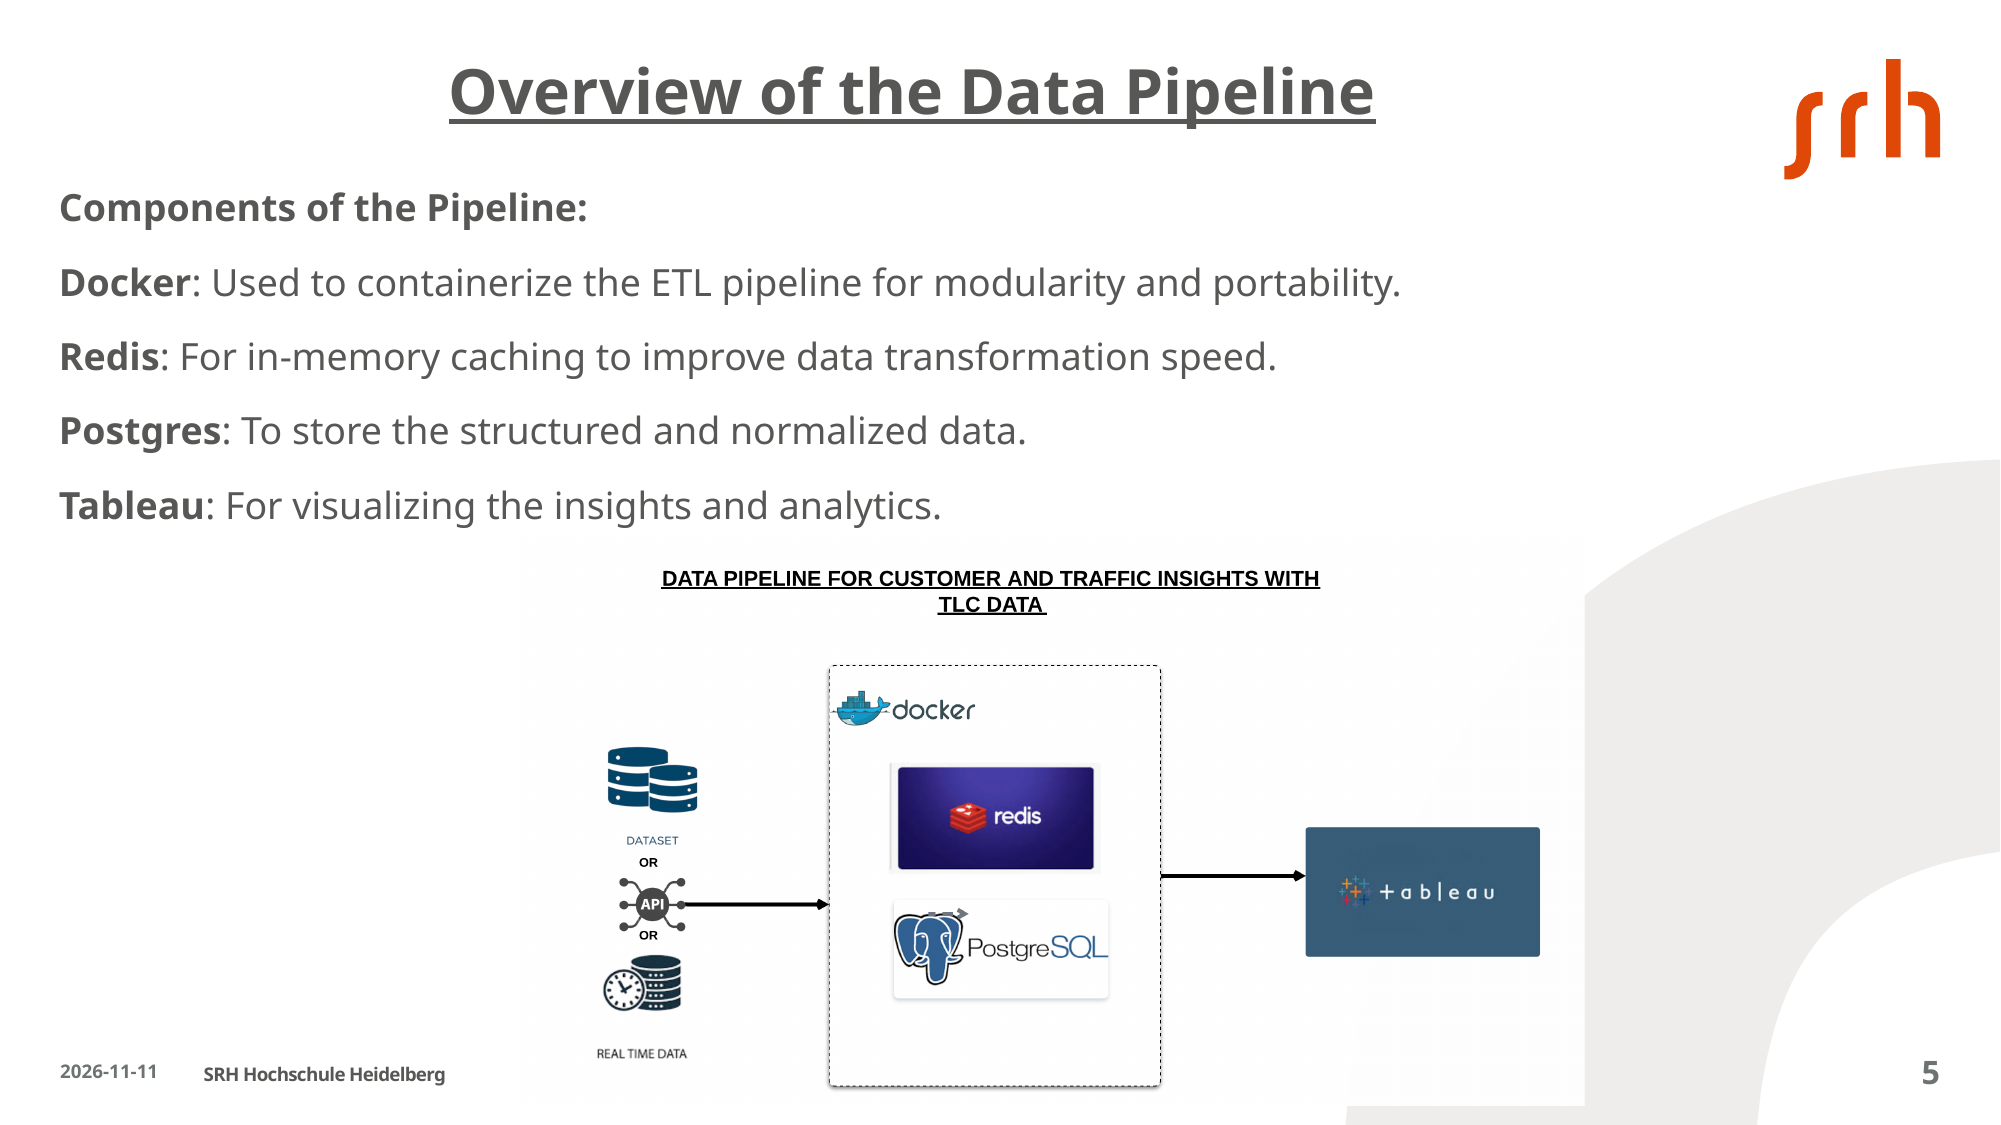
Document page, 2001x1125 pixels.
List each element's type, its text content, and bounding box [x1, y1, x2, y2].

title Overview of the Data Pipeline [58, 5, 1767, 127]
slide_number 5 [1828, 1044, 1941, 1104]
list Components of the Pipeline: Docker: Used to containerize the ETL pipeline for modularity and portability. Redis: For in-memory caching to improve data transformation speed. Postgres: To store the structured and normalized data. Tableau: For visualizing the insights and analytics. [58, 179, 1823, 535]
picture [519, 536, 1585, 1106]
footer SRH Hochschule Heidelberg [203, 1044, 519, 1105]
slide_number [60, 1042, 204, 1103]
